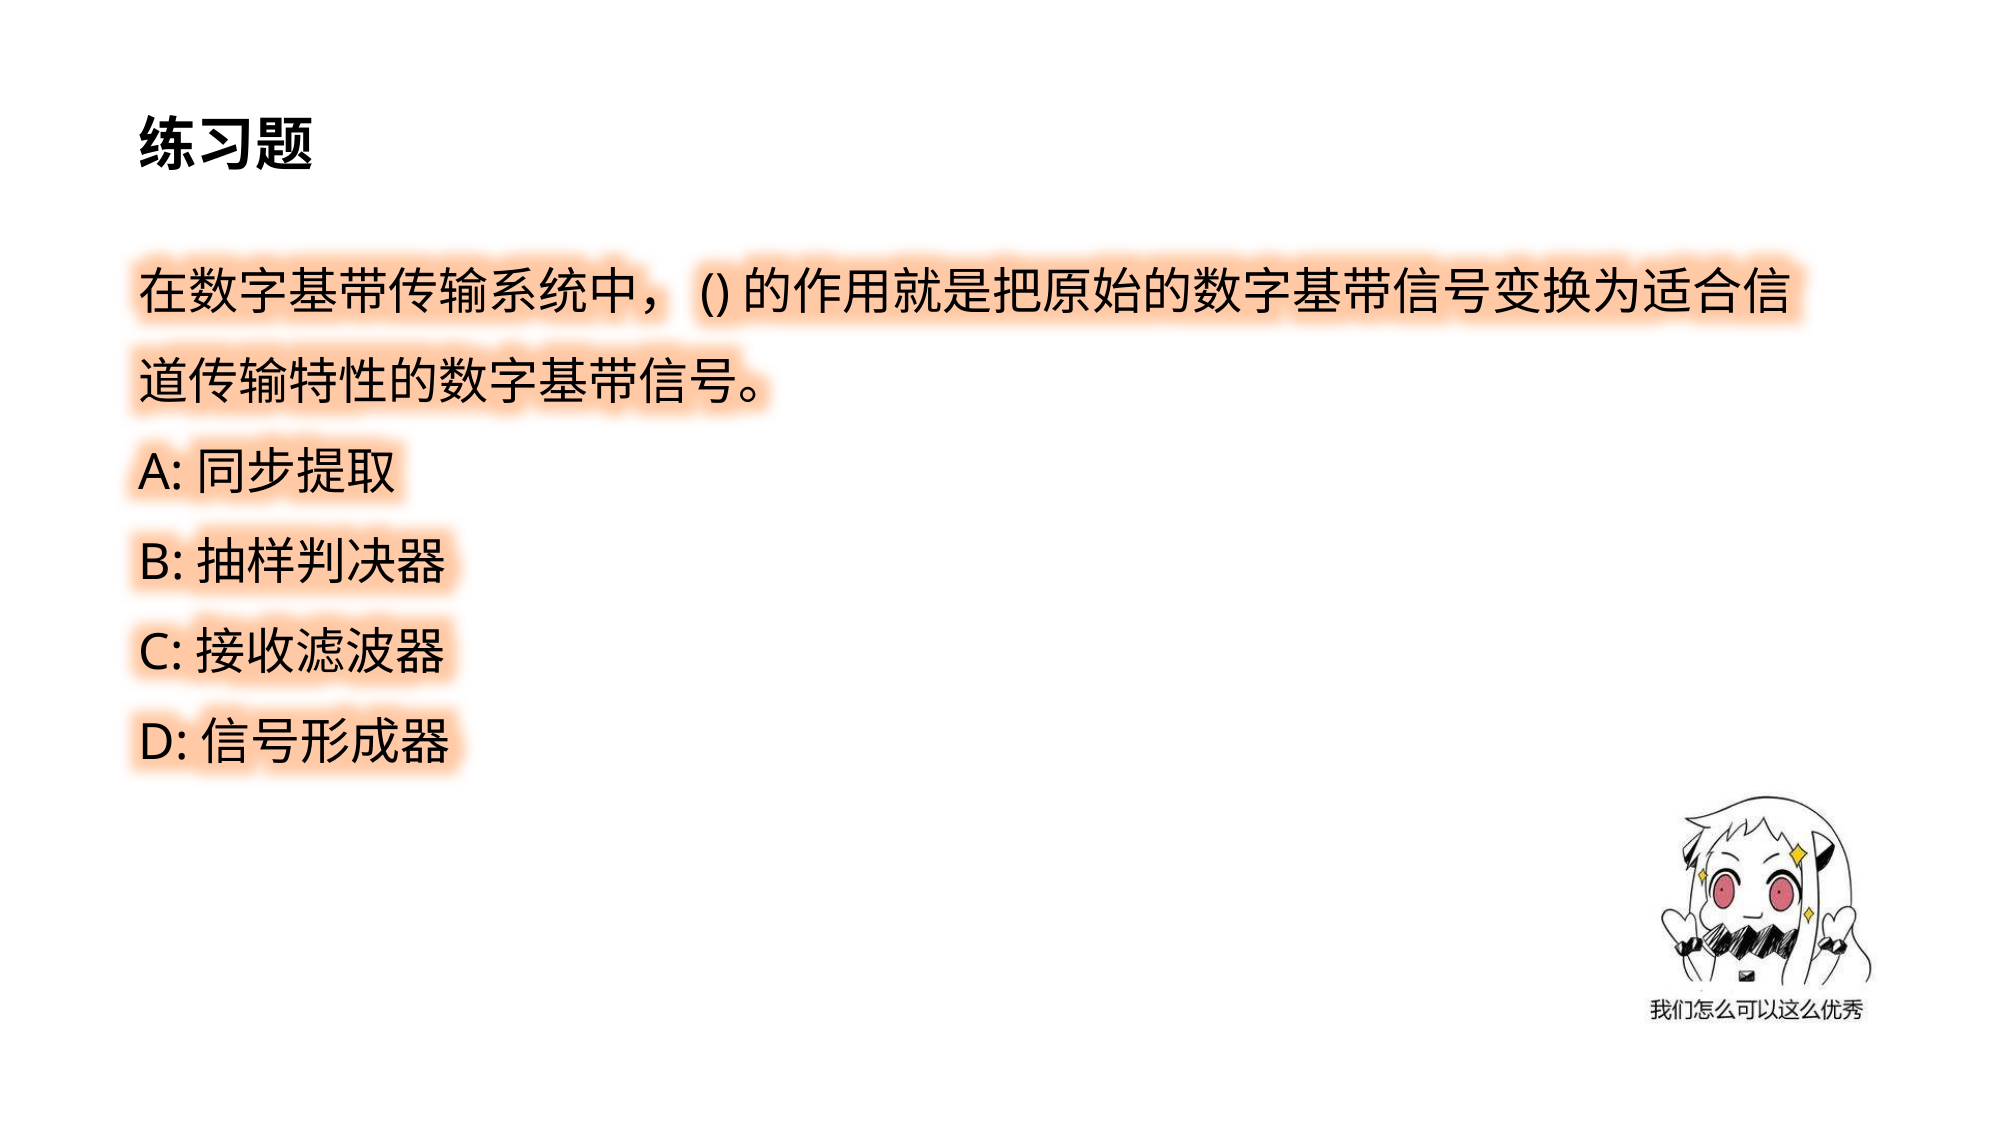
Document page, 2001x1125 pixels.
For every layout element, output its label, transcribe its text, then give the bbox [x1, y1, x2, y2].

text_box 二、双极不归零码：二进制数字符号0和1分别用负电平和正电平表示。 [117, 216, 1843, 1051]
table_cell -1 [113, 212, 1847, 1055]
text_box 练习题 [120, 97, 1568, 187]
picture [1628, 783, 1892, 1047]
text_box 在数字基带传输系统中，()的作用就是把原始的数字基带信号变换为适合信道传输特性的数字基带信号。 A:同步提取 B:抽样判决器 C:接收滤波器 D:信号形成器 [120, 219, 1839, 1047]
